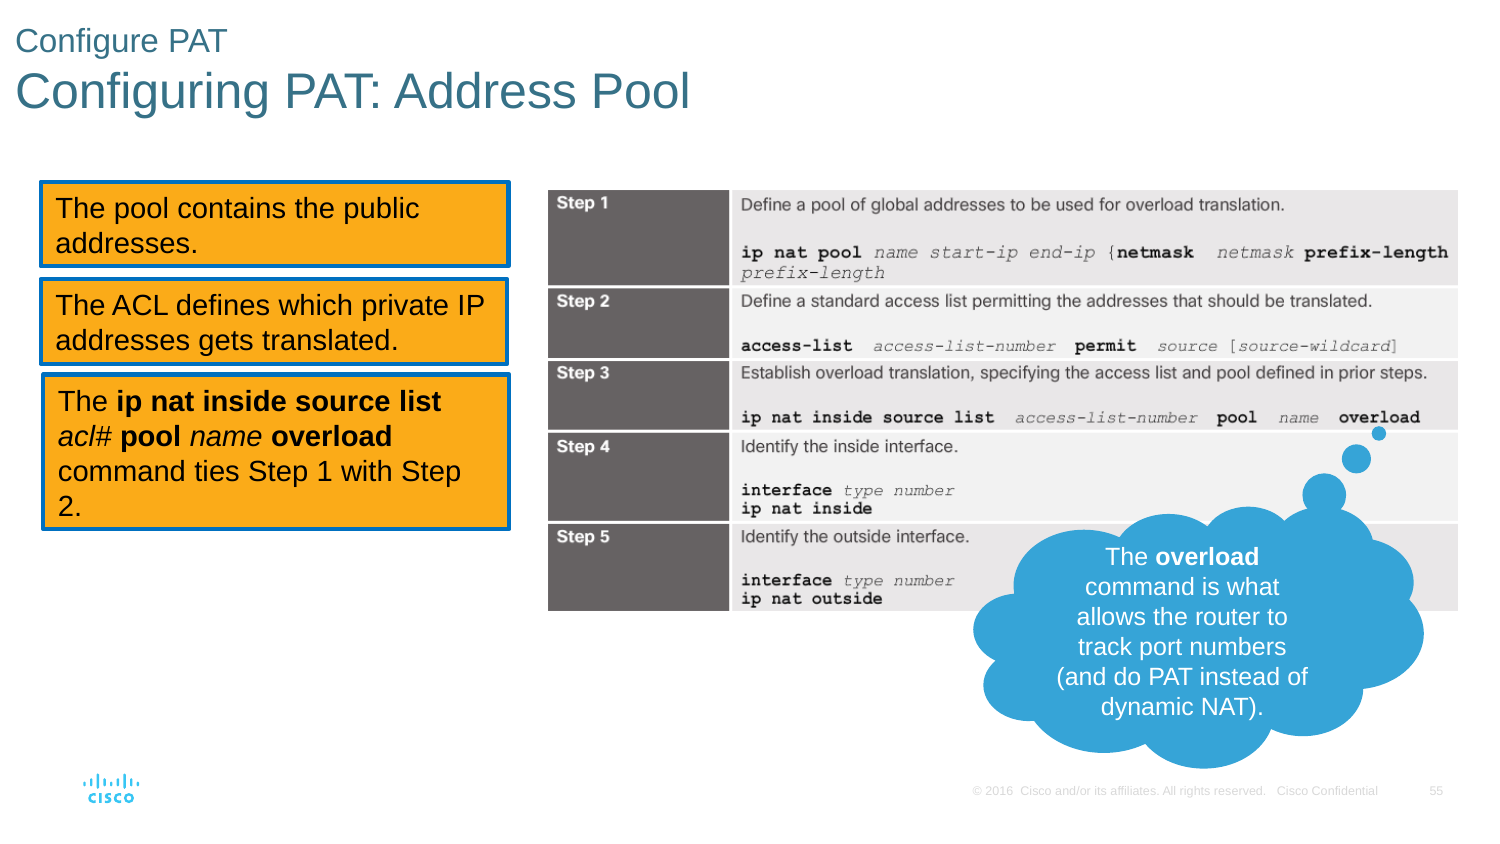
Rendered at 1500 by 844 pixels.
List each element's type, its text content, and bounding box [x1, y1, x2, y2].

text_box The overload command is what allows the router to track port numbers (and do PAT instead of dynamic NAT). [971, 620, 1426, 771]
picture [546, 187, 1458, 612]
text_box The pool contains the public addresses. [39, 180, 511, 268]
text_box The ip nat inside source list acl# pool name overload command ties Step 1 with Step 2. [41, 372, 511, 531]
text_box The ACL defines which private IP addresses gets translated. [39, 277, 509, 366]
title Configure PAT Configuring PAT: Address Pool [0, 6, 1500, 131]
